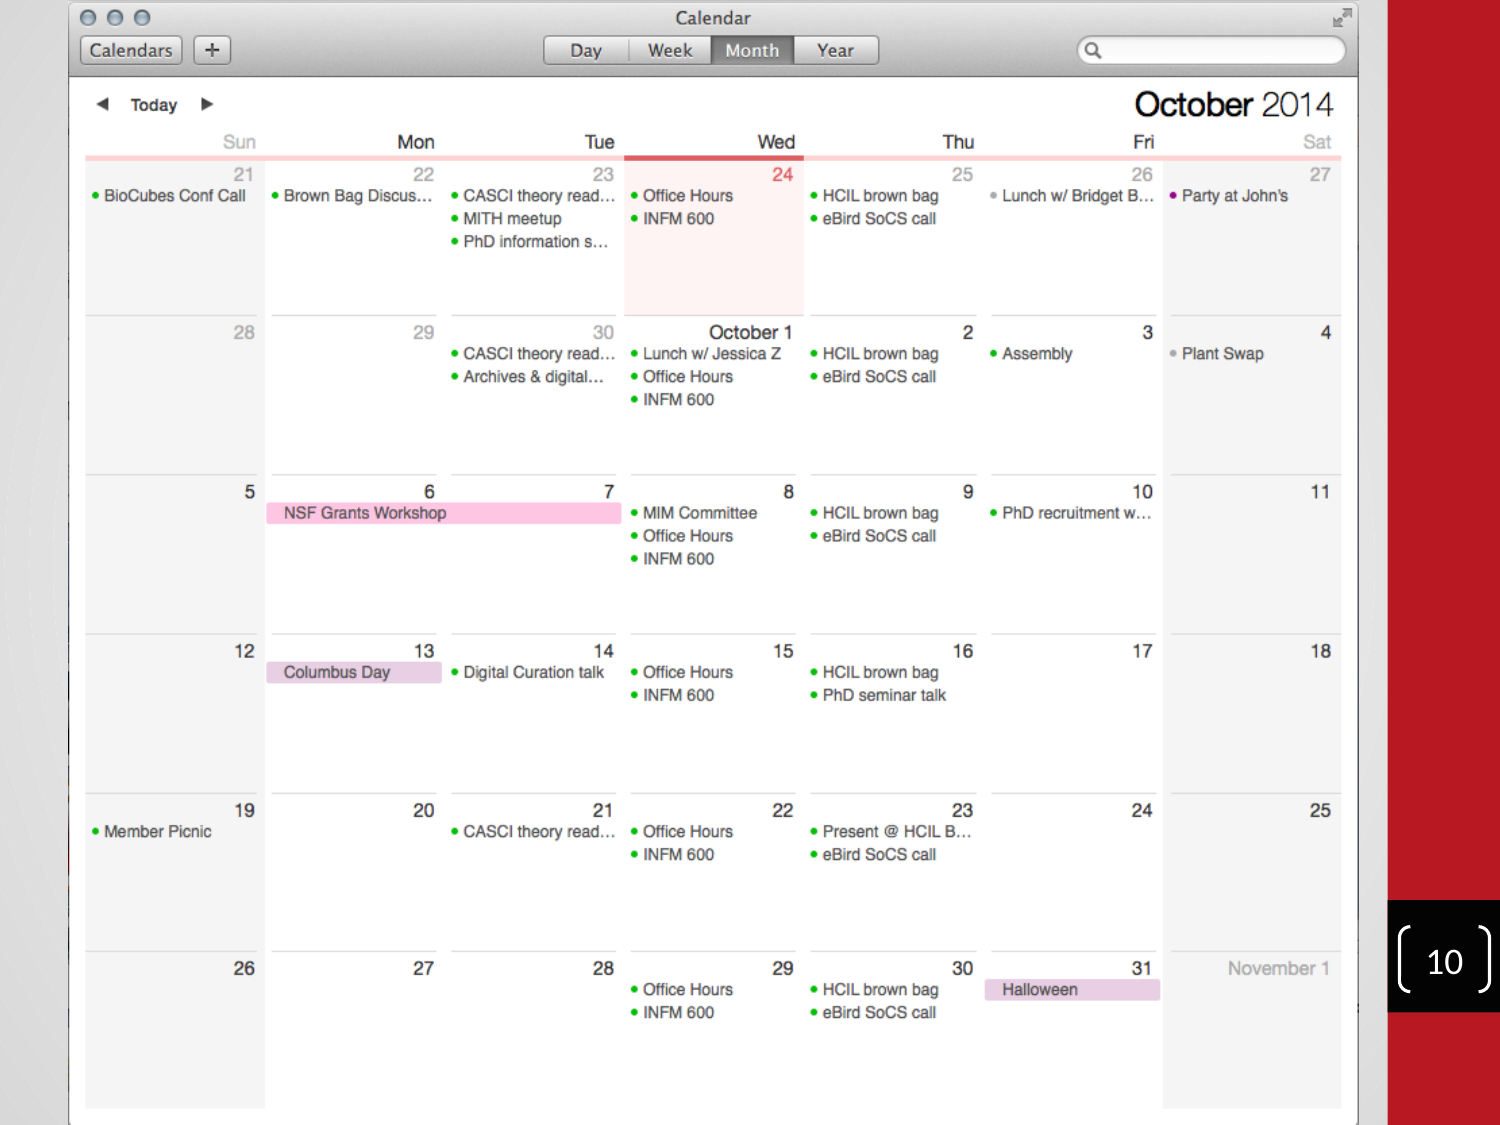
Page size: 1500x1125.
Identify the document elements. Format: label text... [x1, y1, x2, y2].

picture [68, 0, 1359, 1125]
slide_number ‹#› [1397, 925, 1492, 994]
